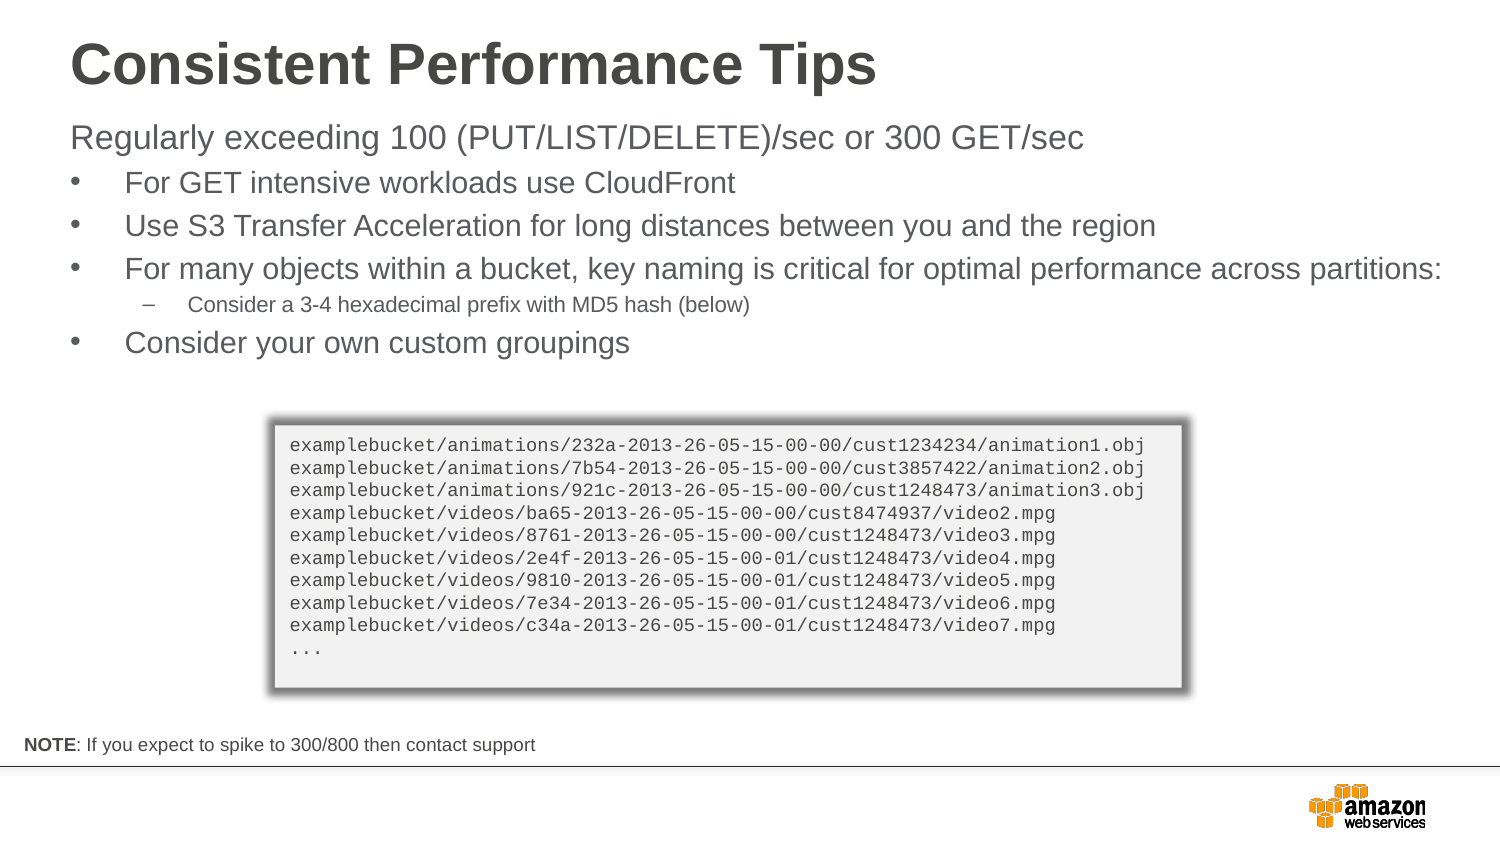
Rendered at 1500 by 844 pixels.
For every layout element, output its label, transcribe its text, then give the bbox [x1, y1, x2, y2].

title Consistent Performance Tips [55, 18, 1402, 108]
list Regularly exceeding 100 (PUT/LIST/DELETE)/sec or 300 GET/sec For GET intensive workloads use CloudFront Use S3 Transfer Acceleration for long distances between you and the region For many objects within a bucket, key naming is critical for optimal performance across partitions: Consider a 3-4 hexadecimal prefix with MD5 hash (below) Consider your own custom groupings [55, 108, 1487, 391]
text_box examplebucket/animations/232a-2013-26-05-15-00-00/cust1234234/animation1.obj examplebucket/animations/7b54-2013-26-05-15-00-00/cust3857422/animation2.obj examplebucket/animations/921c-2013-26-05-15-00-00/cust1248473/animation3.obj examplebucket/videos/ba65-2013-26-05-15-00-00/cust8474937/video2.mpg examplebucket/videos/8761-2013-26-05-15-00-00/cust1248473/video3.mpg examplebucket/videos/2e4f-2013-26-05-15-00-01/cust1248473/video4.mpg examplebucket/videos/9810-2013-26-05-15-00-01/cust1248473/video5.mpg examplebucket/videos/7e34-2013-26-05-15-00-01/cust1248473/video6.mpg examplebucket/videos/c34a-2013-26-05-15-00-01/cust1248473/video7.mpg ... [274, 425, 1182, 688]
text_box NOTE: If you expect to spike to 300/800 then contact support [9, 725, 587, 763]
